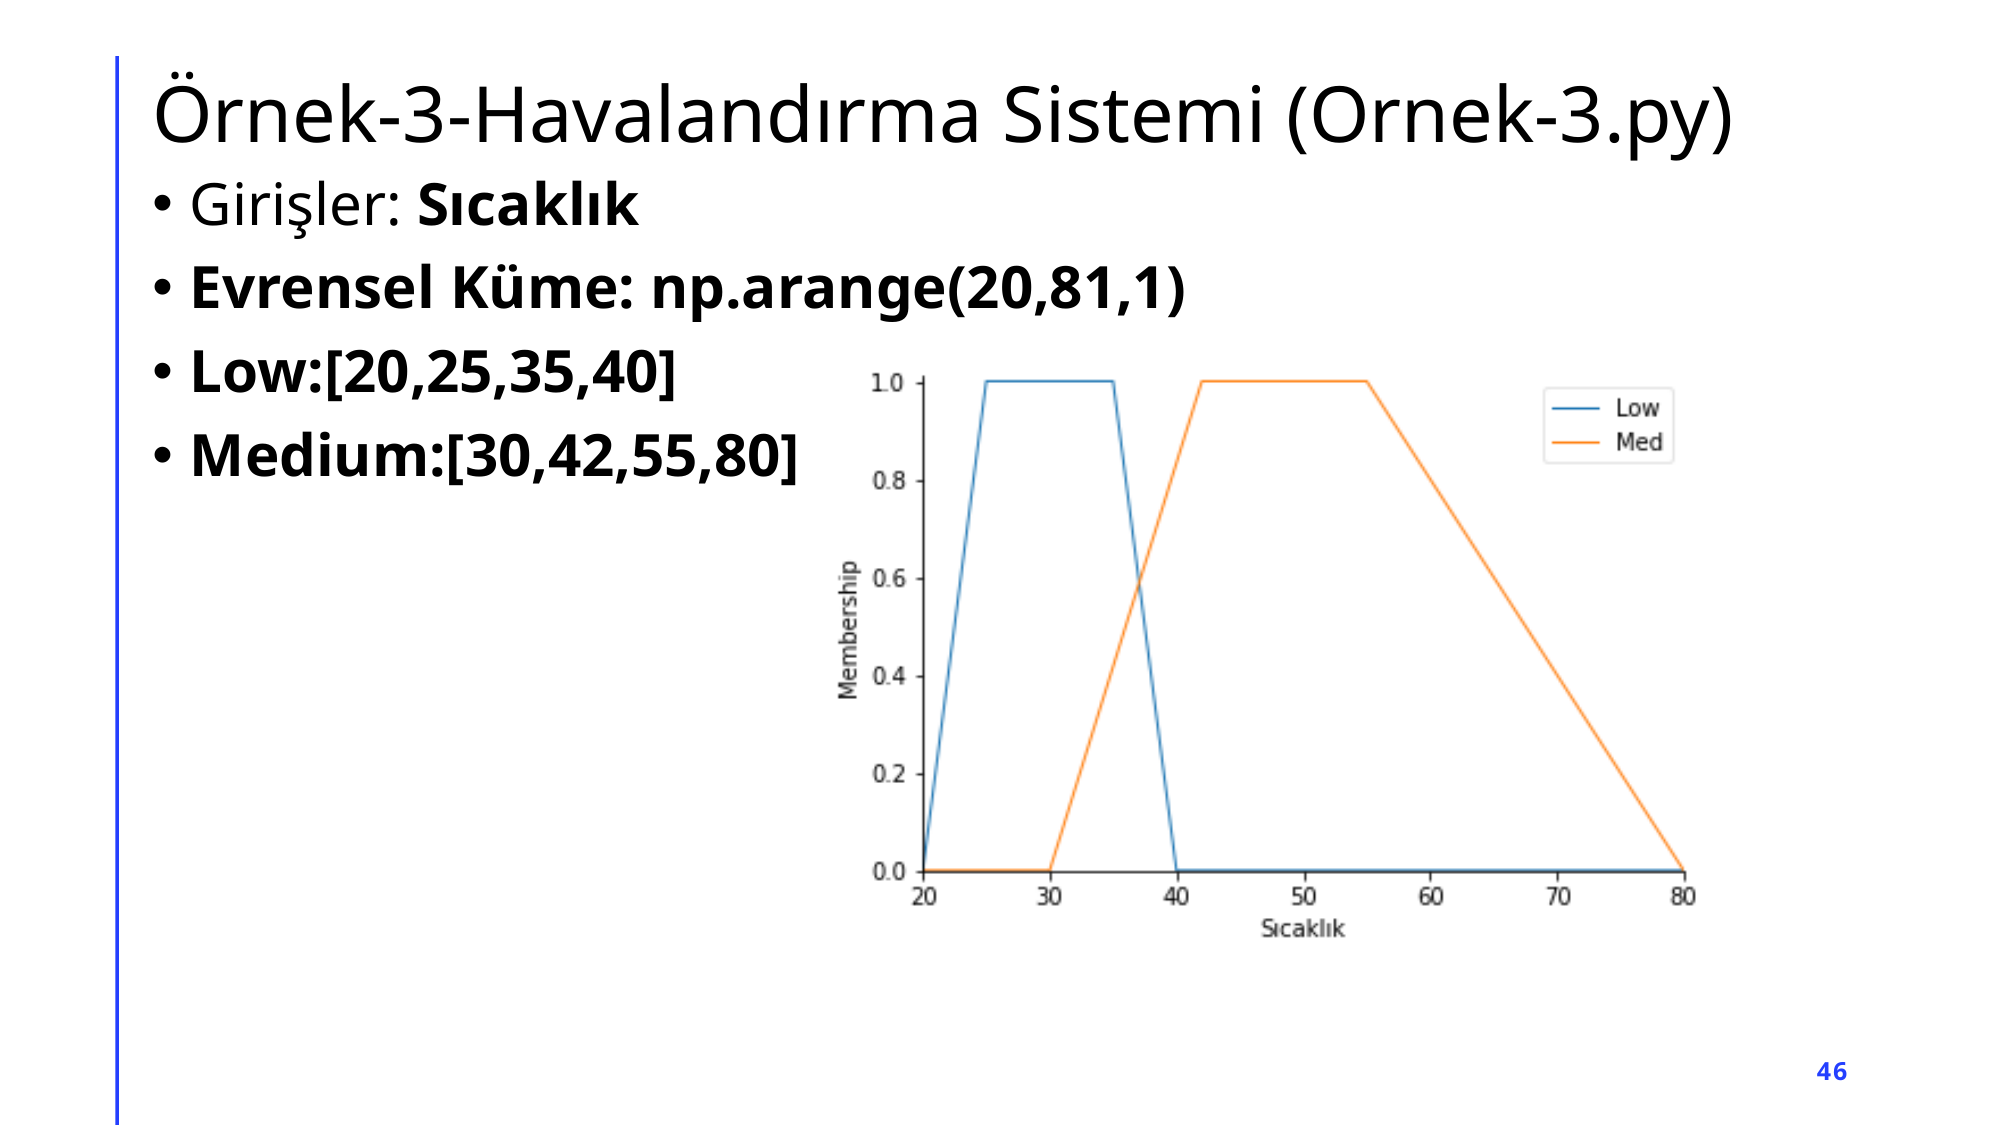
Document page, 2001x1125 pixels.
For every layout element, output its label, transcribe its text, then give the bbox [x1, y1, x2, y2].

slide_number 46 [1412, 1042, 1863, 1103]
list Girişler: Sıcaklık Evrensel Küme: np.arange(20,81,1) Low:[20,25,35,40] Medium:[30,42,55,80] [137, 167, 1863, 1014]
picture [823, 358, 1714, 958]
title Örnek-3-Havalandırma Sistemi (Ornek-3.py) [137, 67, 1863, 167]
